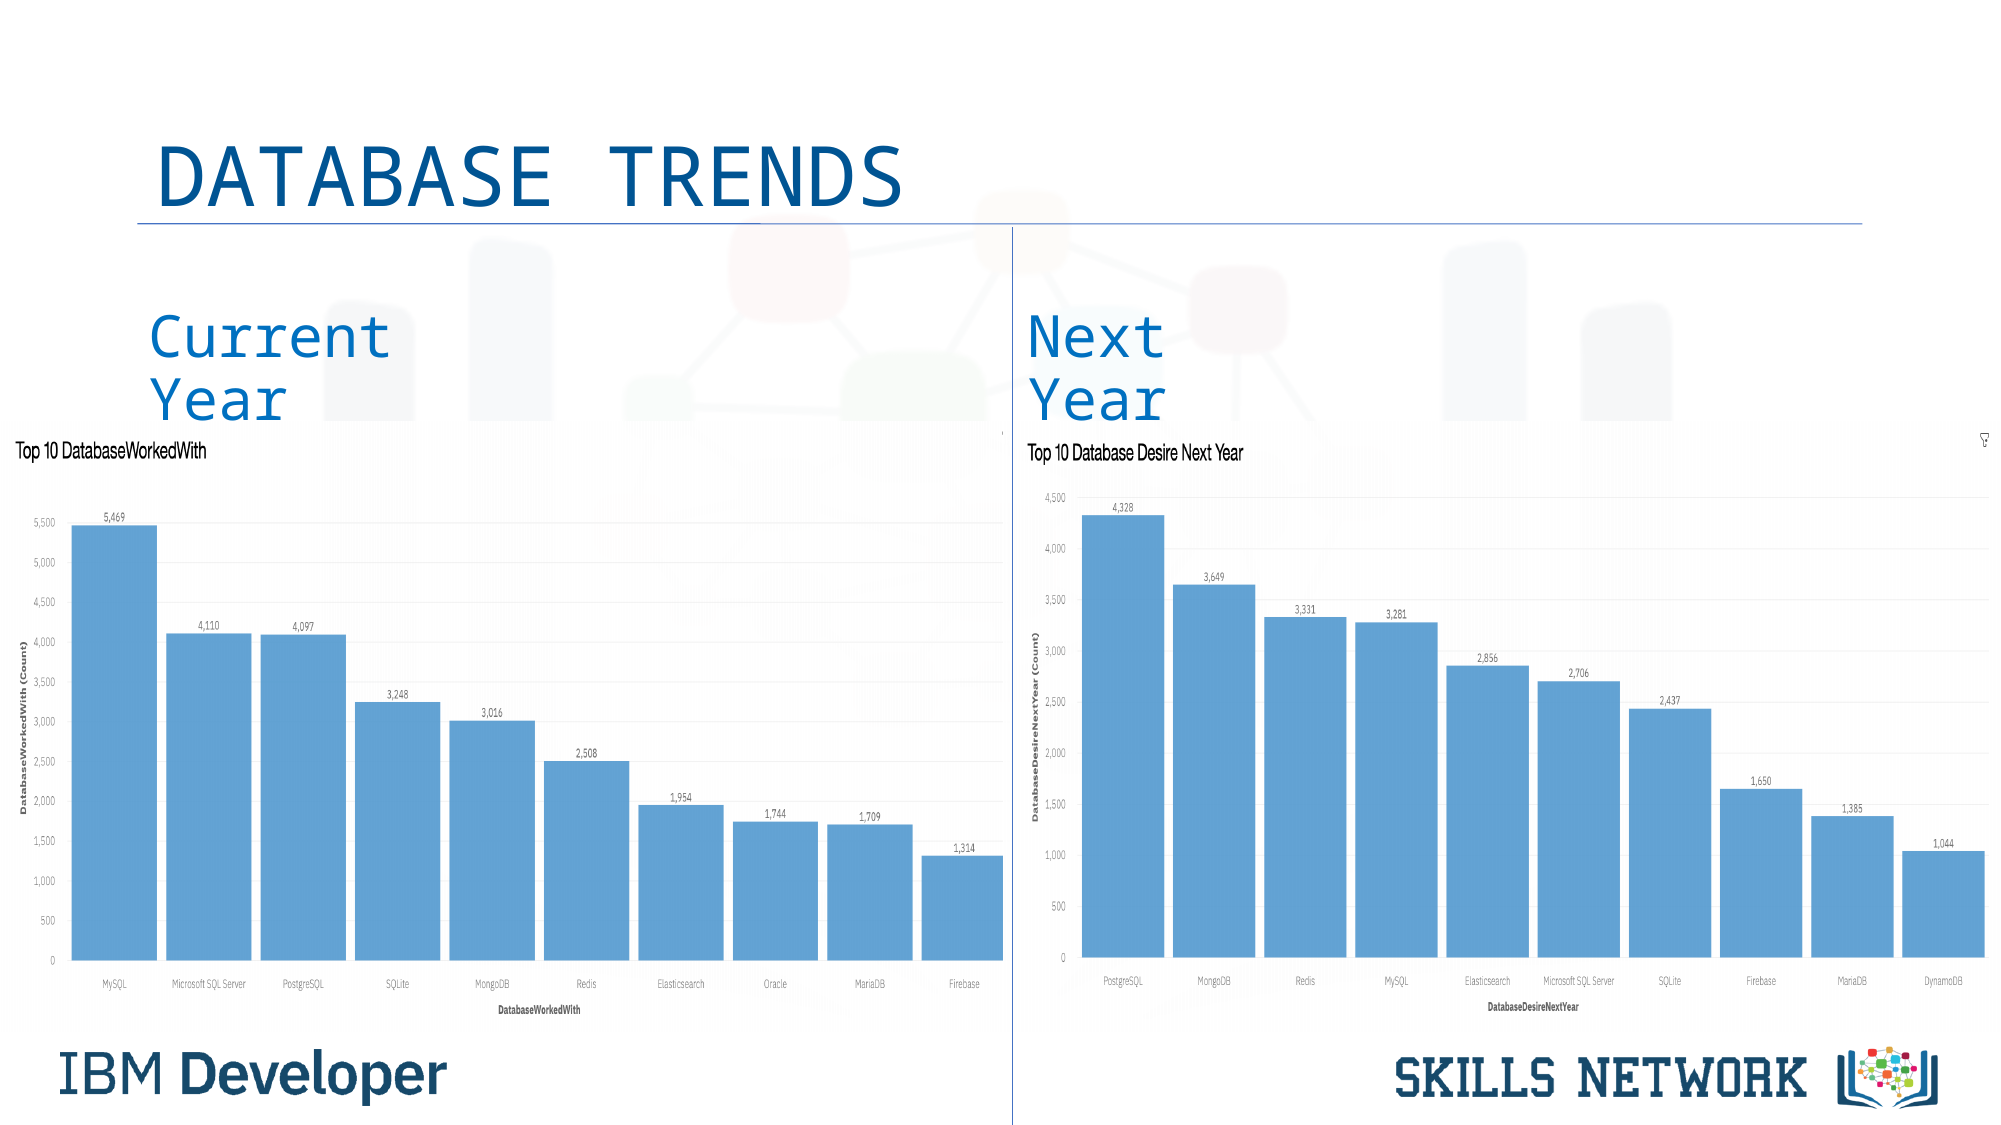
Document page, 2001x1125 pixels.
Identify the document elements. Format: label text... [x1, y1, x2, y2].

list Next Year [1013, 299, 1301, 382]
title DATABASE TRENDS [141, 70, 1867, 288]
picture [1390, 1045, 1945, 1111]
picture [0, 421, 1012, 1032]
list Current Year [133, 299, 500, 382]
picture [55, 1045, 459, 1108]
picture [1013, 421, 2000, 1032]
